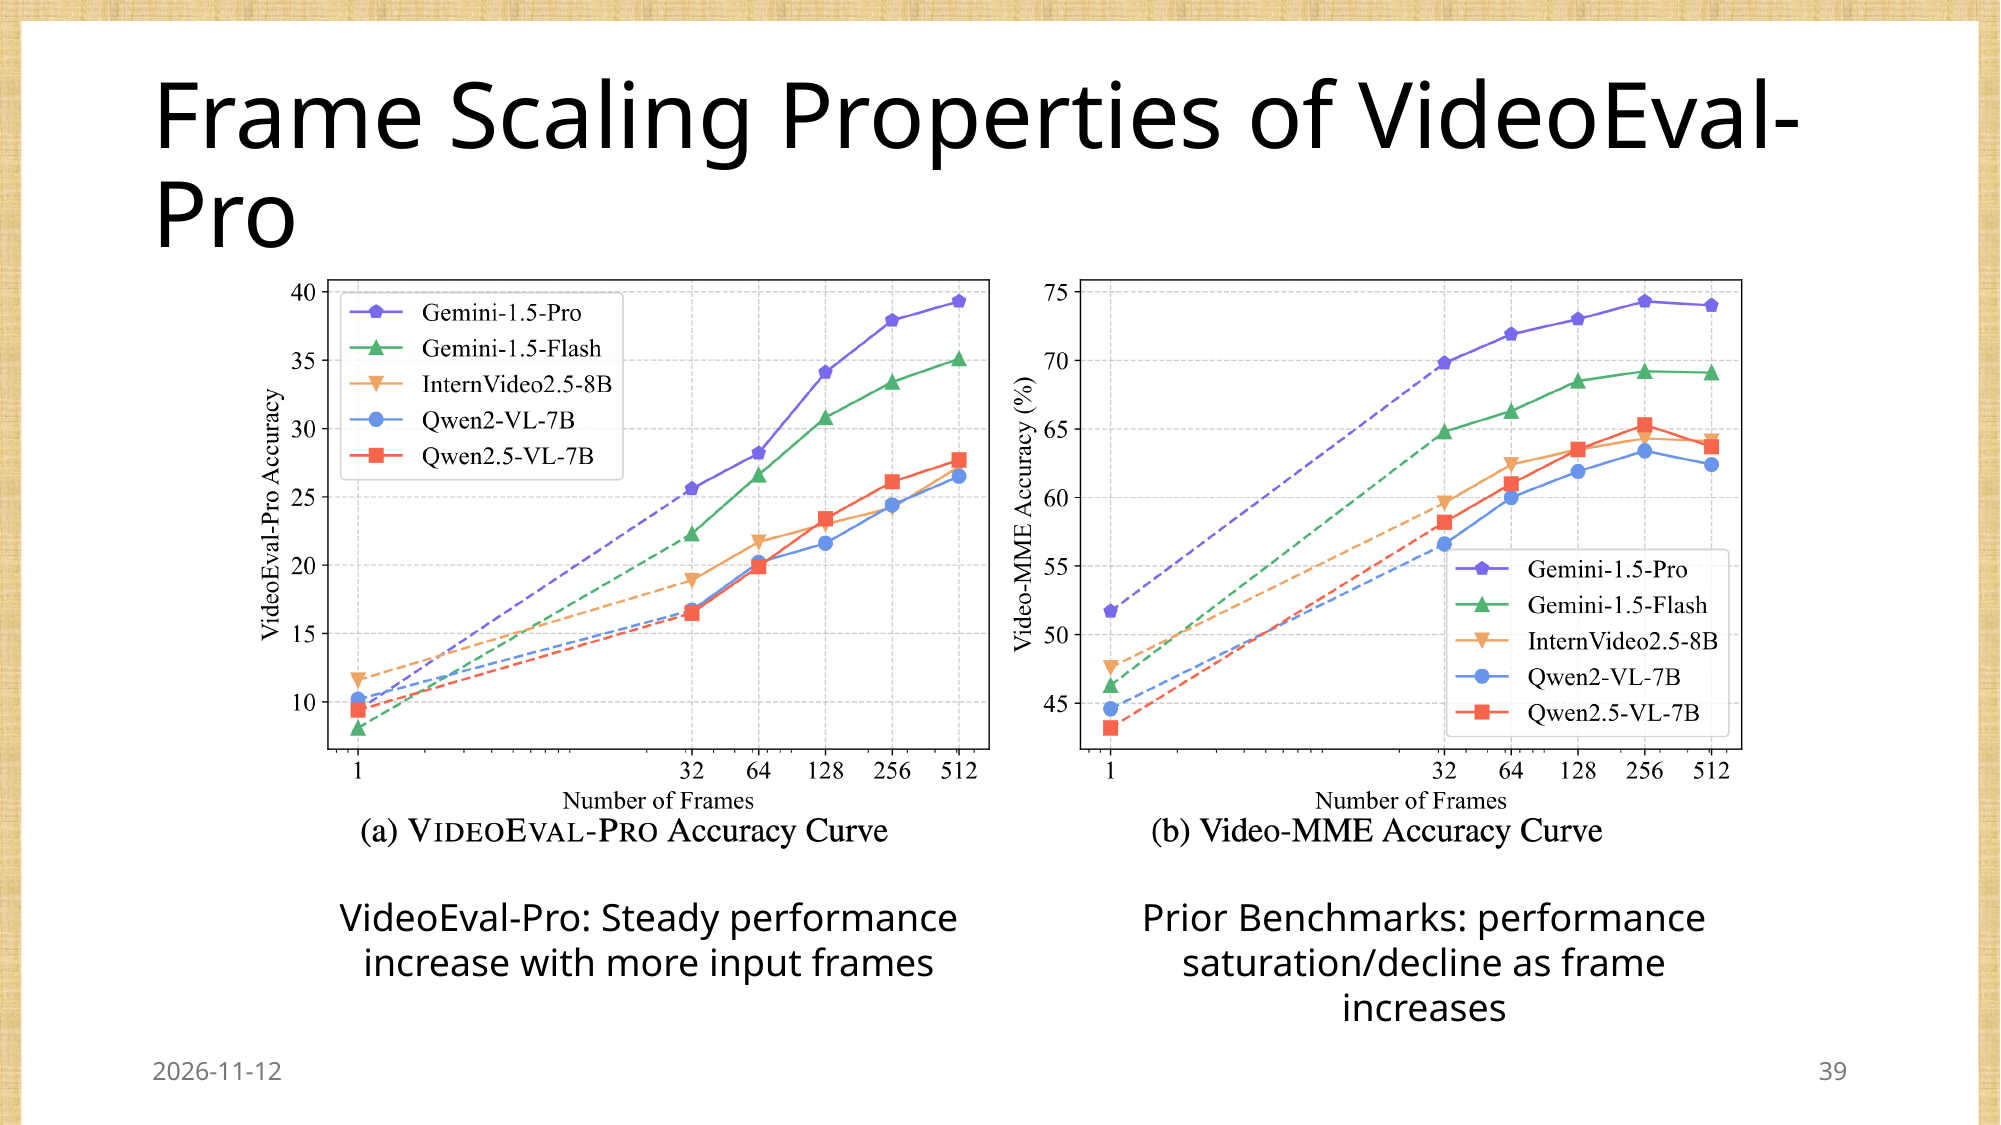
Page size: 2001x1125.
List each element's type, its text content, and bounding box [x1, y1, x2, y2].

title Frame Scaling Properties of VideoEval-Pro [137, 59, 1863, 278]
picture [0, 0, 2000, 1125]
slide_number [137, 1042, 588, 1103]
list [255, 276, 1745, 853]
slide_number 39 [1412, 1042, 1863, 1103]
text_box VideoEval-Pro: Steady performance increase with more input frames [310, 886, 988, 992]
text_box Prior Benchmarks: performance saturation/decline as frame increases [1104, 886, 1744, 1037]
